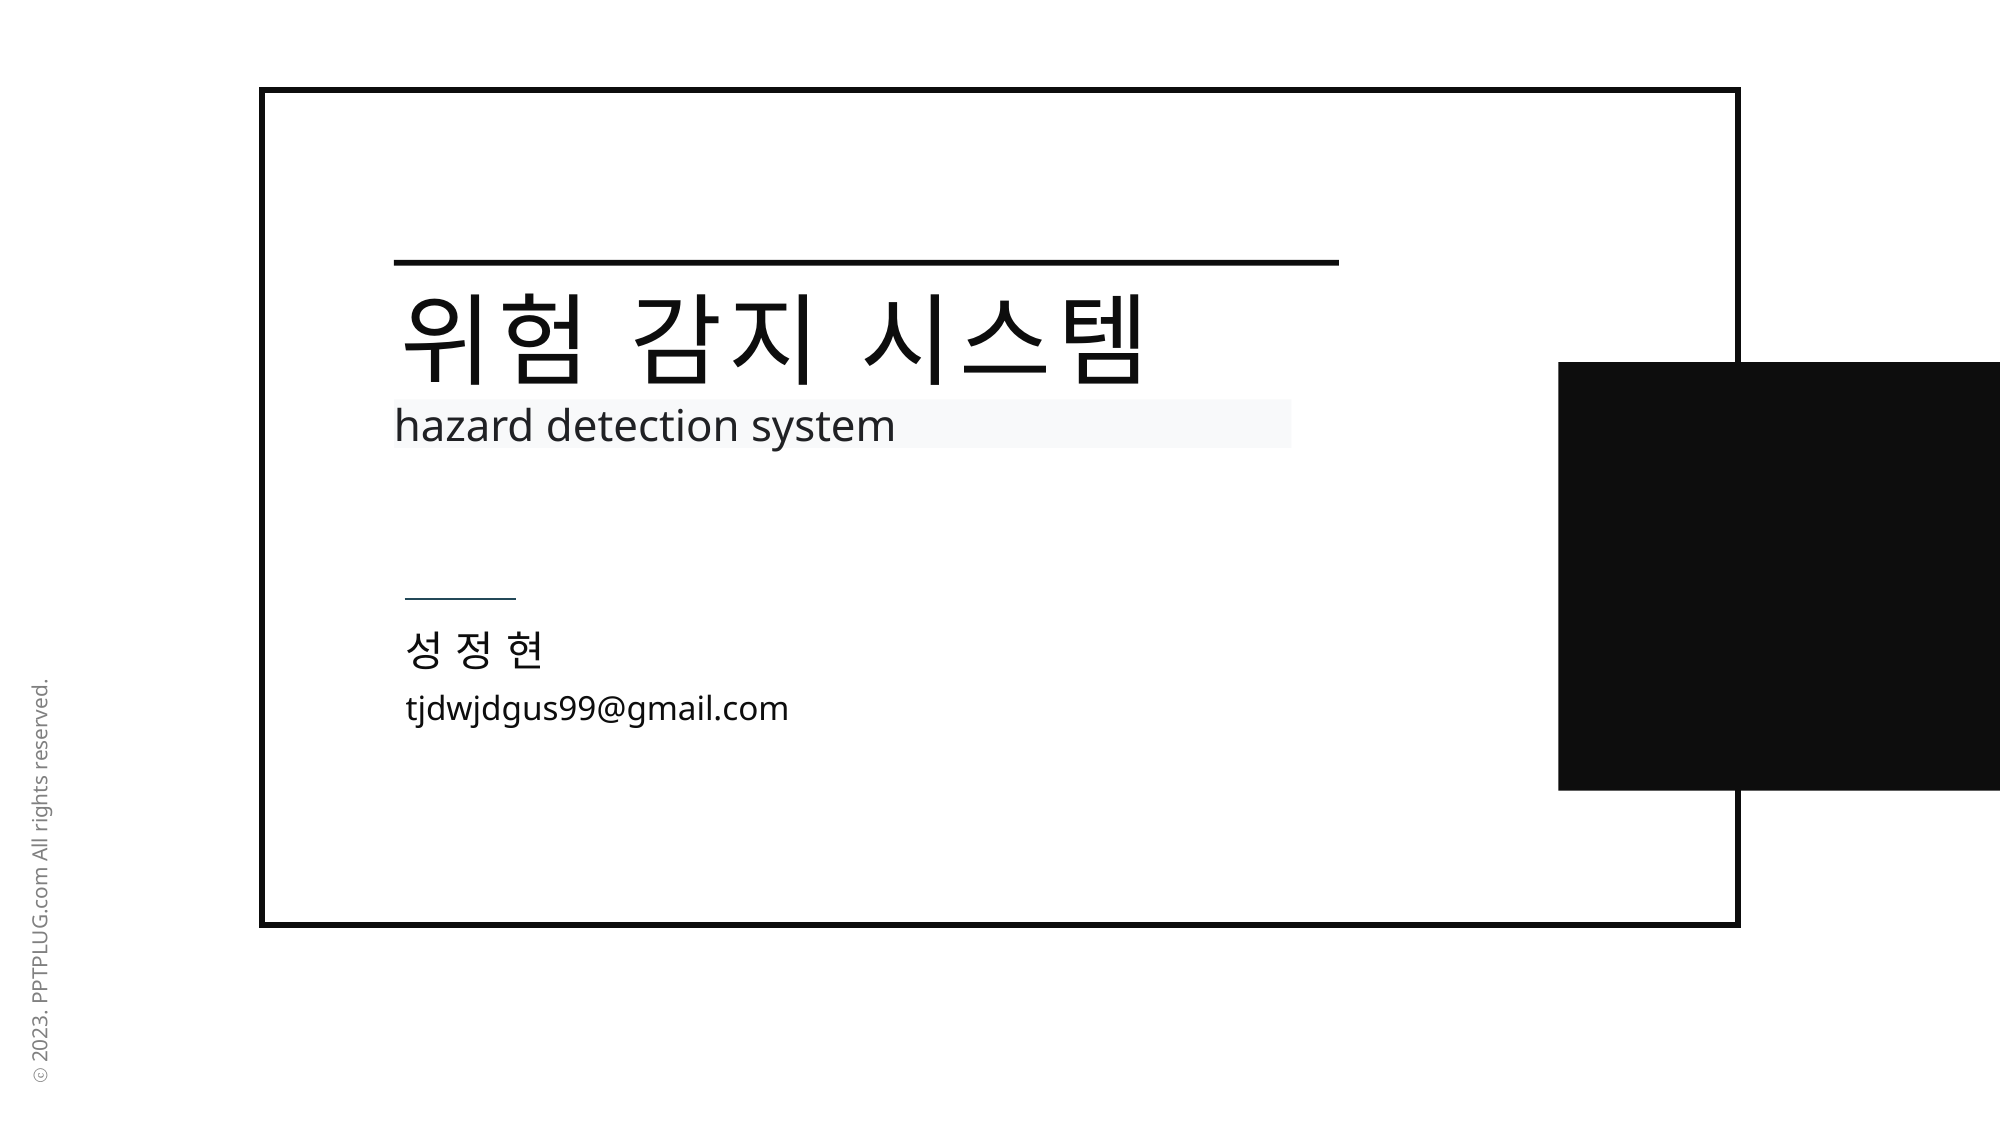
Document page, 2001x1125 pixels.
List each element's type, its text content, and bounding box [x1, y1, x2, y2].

text_box [393, 259, 1340, 267]
text_box hazard detection system [394, 399, 1292, 448]
text_box 성 정 현 tjdwjdgus99@gmail.com [390, 602, 833, 734]
text_box 위험 감지 시스템 [385, 270, 1518, 406]
text_box [385, 402, 1292, 461]
